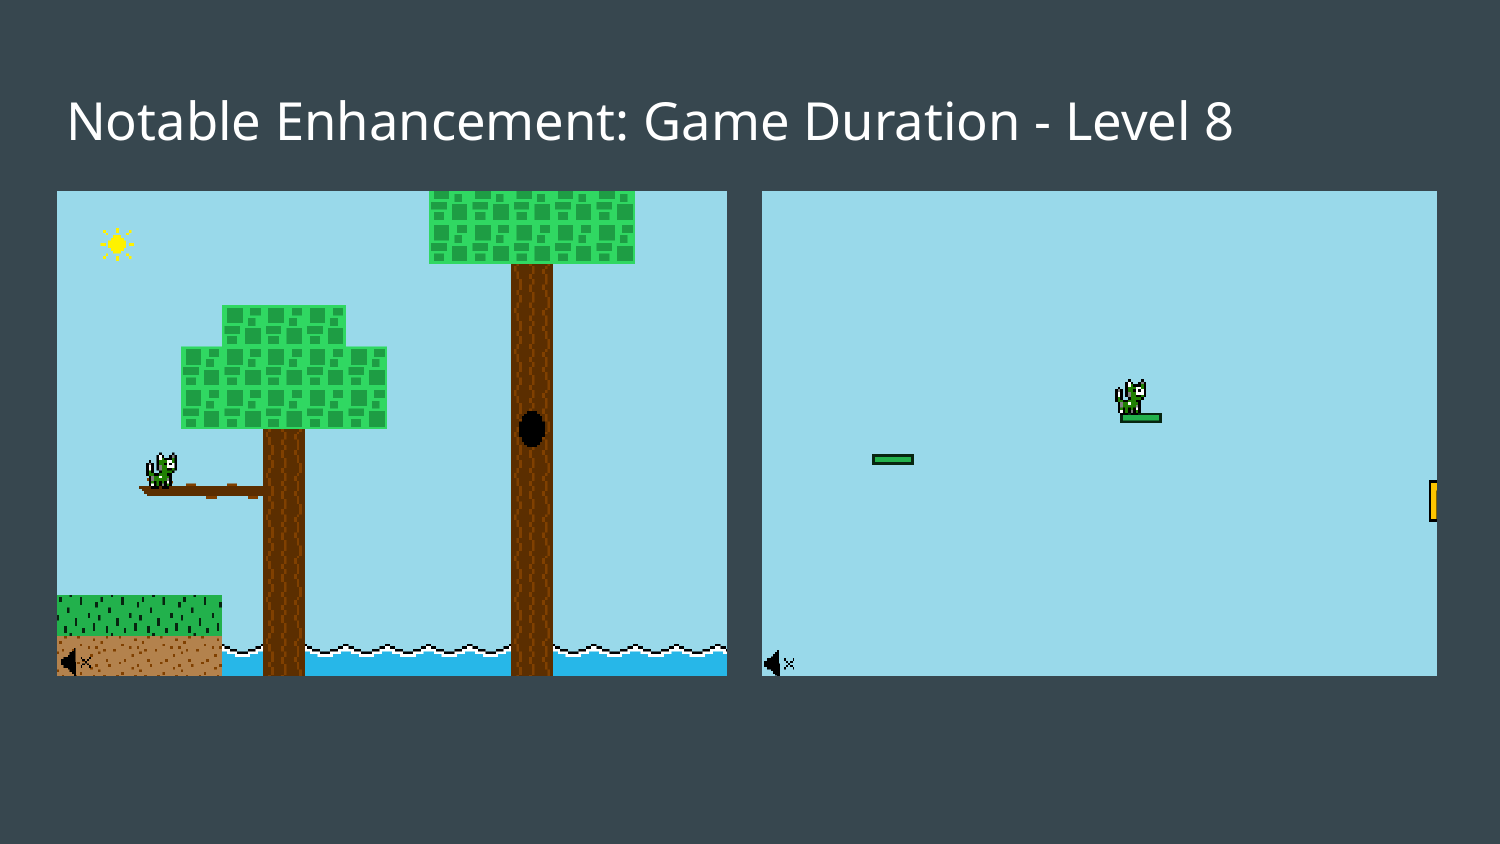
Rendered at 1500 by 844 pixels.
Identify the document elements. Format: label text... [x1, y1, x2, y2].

picture [57, 191, 727, 676]
picture [762, 191, 1437, 676]
title Notable Enhancement: Game Duration - Level 8 [51, 72, 1449, 167]
